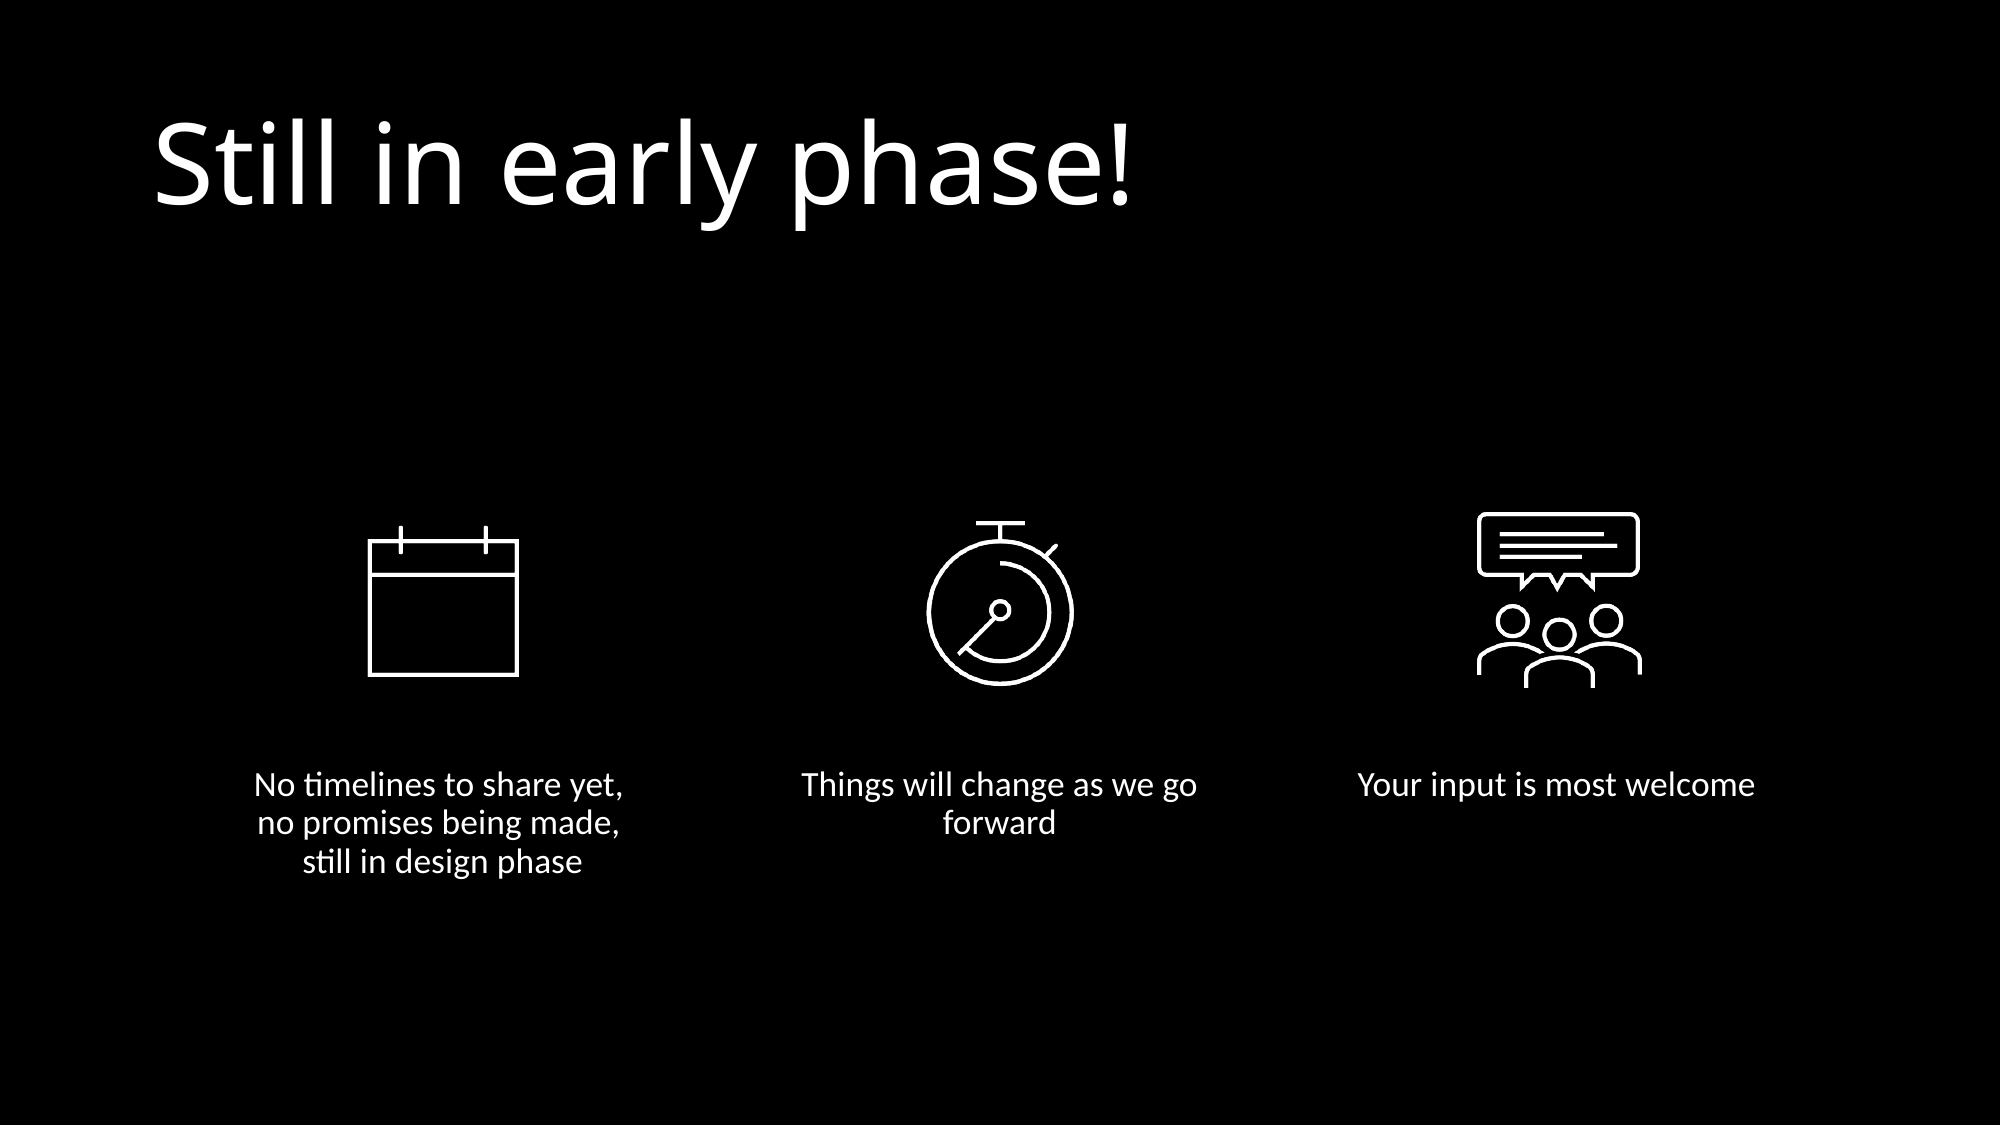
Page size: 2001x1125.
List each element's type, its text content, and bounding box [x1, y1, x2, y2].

title Still in early phase! [137, 59, 1863, 278]
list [137, 365, 1863, 1014]
